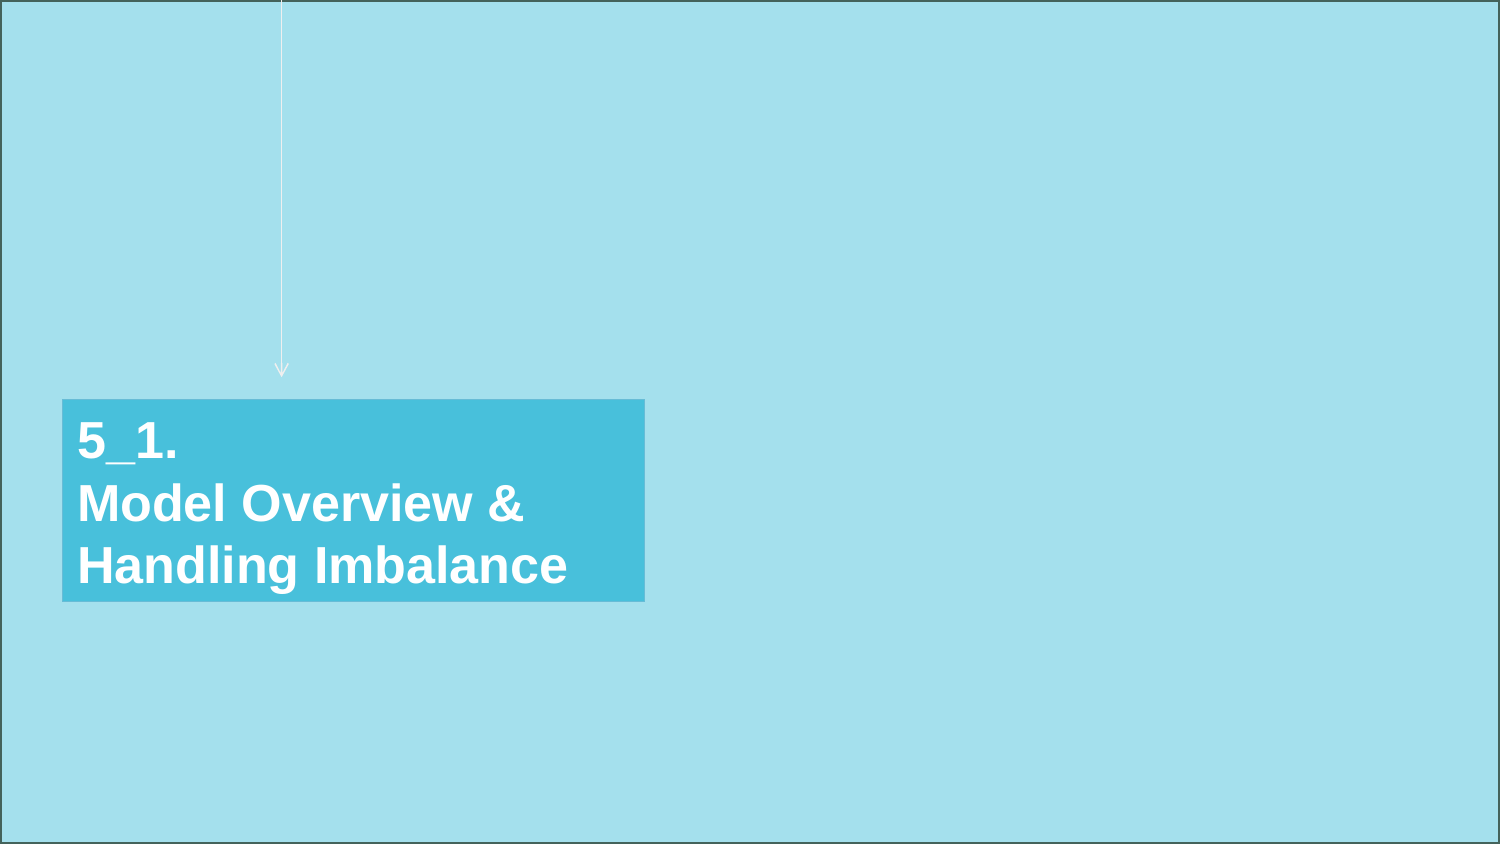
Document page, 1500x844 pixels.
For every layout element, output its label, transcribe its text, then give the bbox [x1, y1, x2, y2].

text_box 5_1. Model Overview & Handling Imbalance [62, 399, 645, 602]
text_box [67, 377, 471, 492]
text_box [0, 0, 1500, 844]
